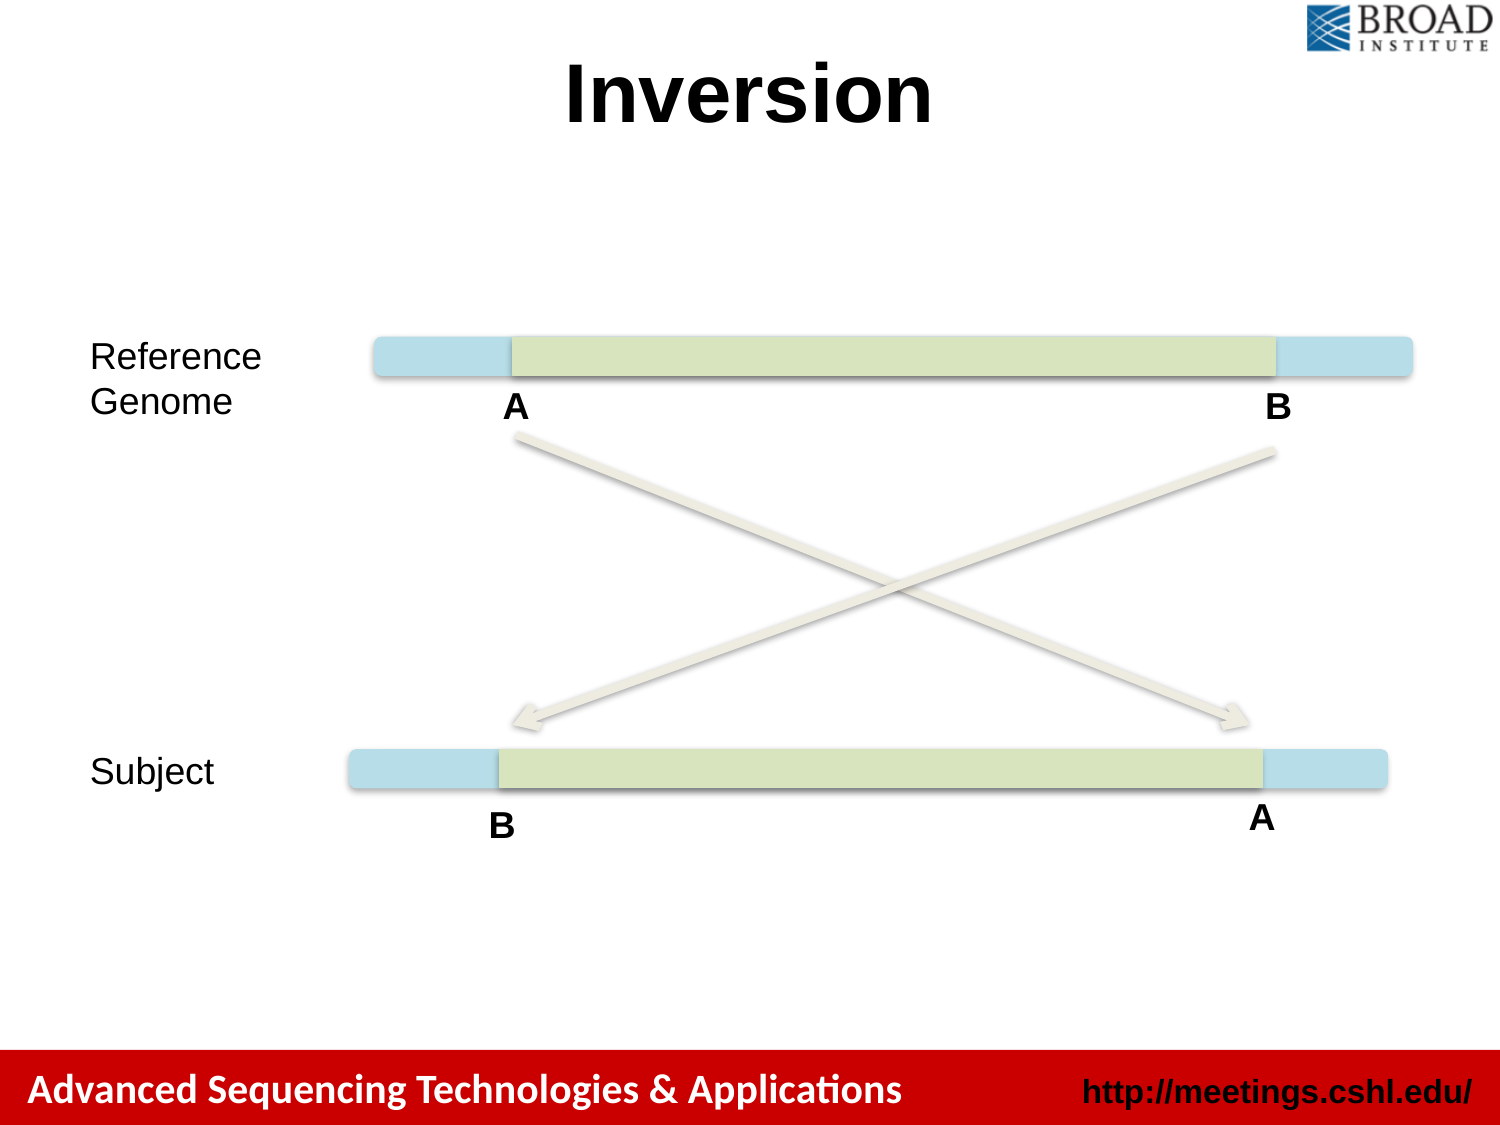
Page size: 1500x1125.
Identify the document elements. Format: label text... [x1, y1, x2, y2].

title Inversion [24, 0, 1475, 183]
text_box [1034, 749, 1388, 855]
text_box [512, 449, 1276, 726]
text_box Reference Genome [74, 324, 288, 430]
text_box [1034, 337, 1413, 436]
picture [1304, 0, 1497, 58]
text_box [738, 735, 1029, 948]
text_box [374, 337, 733, 436]
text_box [349, 749, 733, 855]
text_box Subject [74, 739, 288, 799]
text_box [738, 213, 1029, 448]
